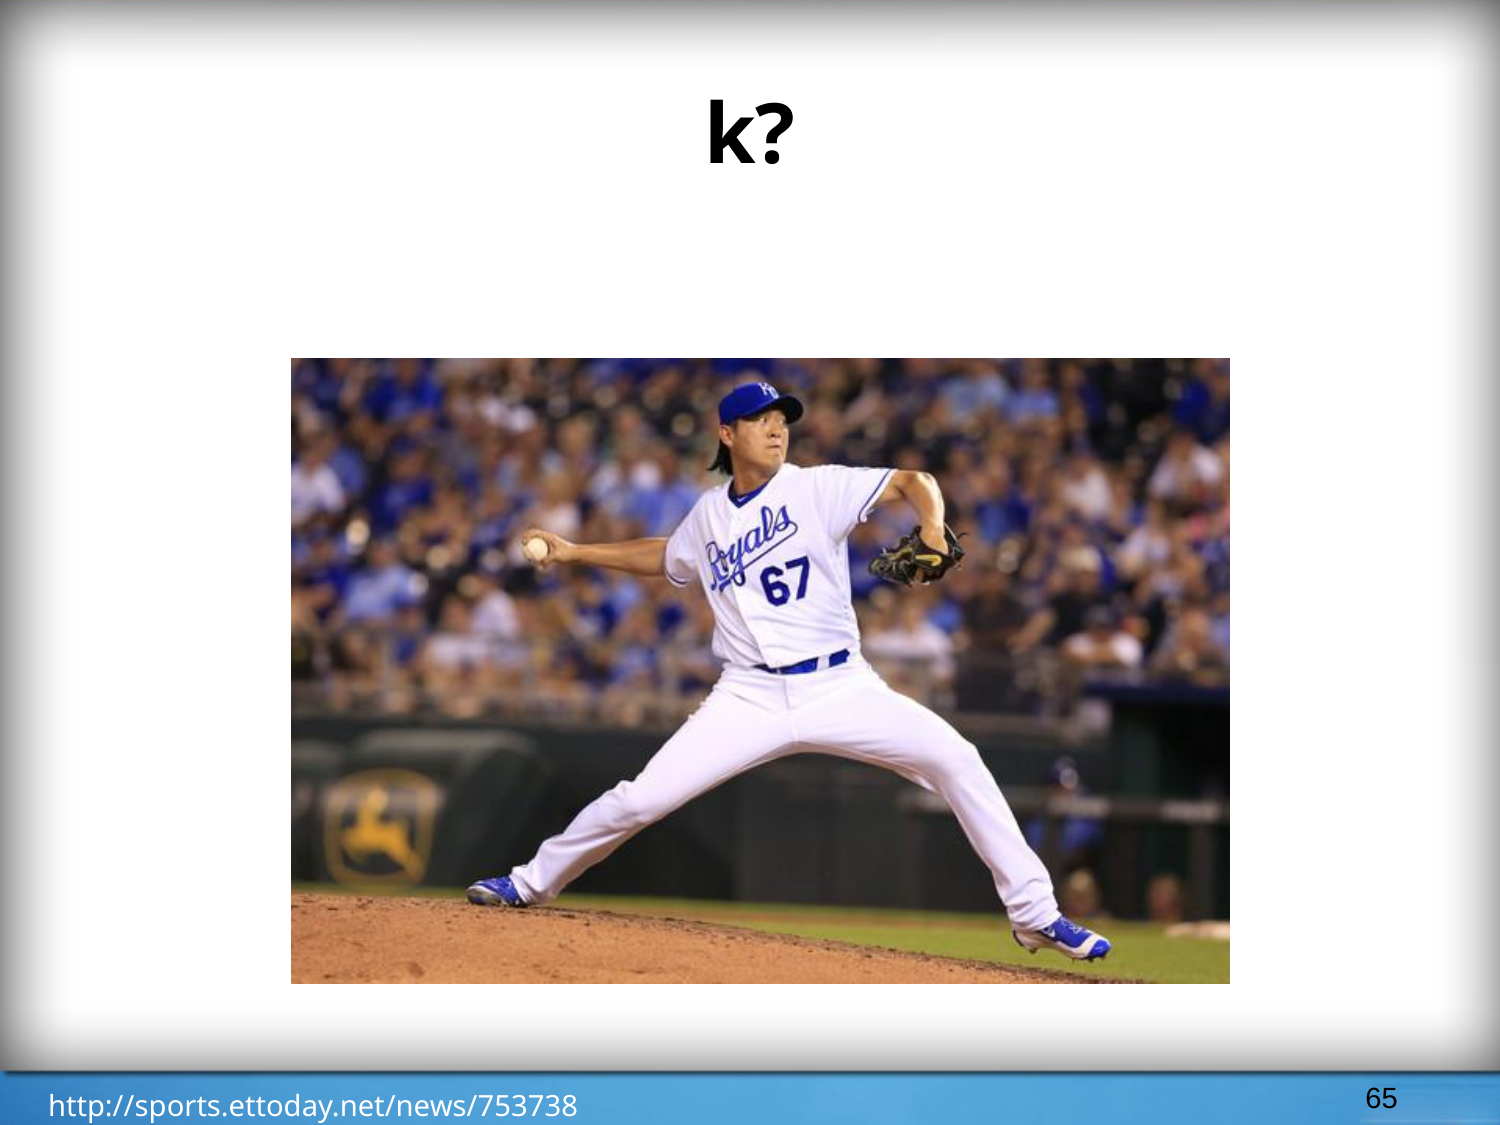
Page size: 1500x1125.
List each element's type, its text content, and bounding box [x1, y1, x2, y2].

slide_number ‹#› [1350, 1074, 1488, 1118]
picture [0, 0, 1500, 1125]
title k? [78, 27, 1422, 232]
subtitle http://sports.ettoday.net/news/753738 [3, 1080, 1361, 1125]
